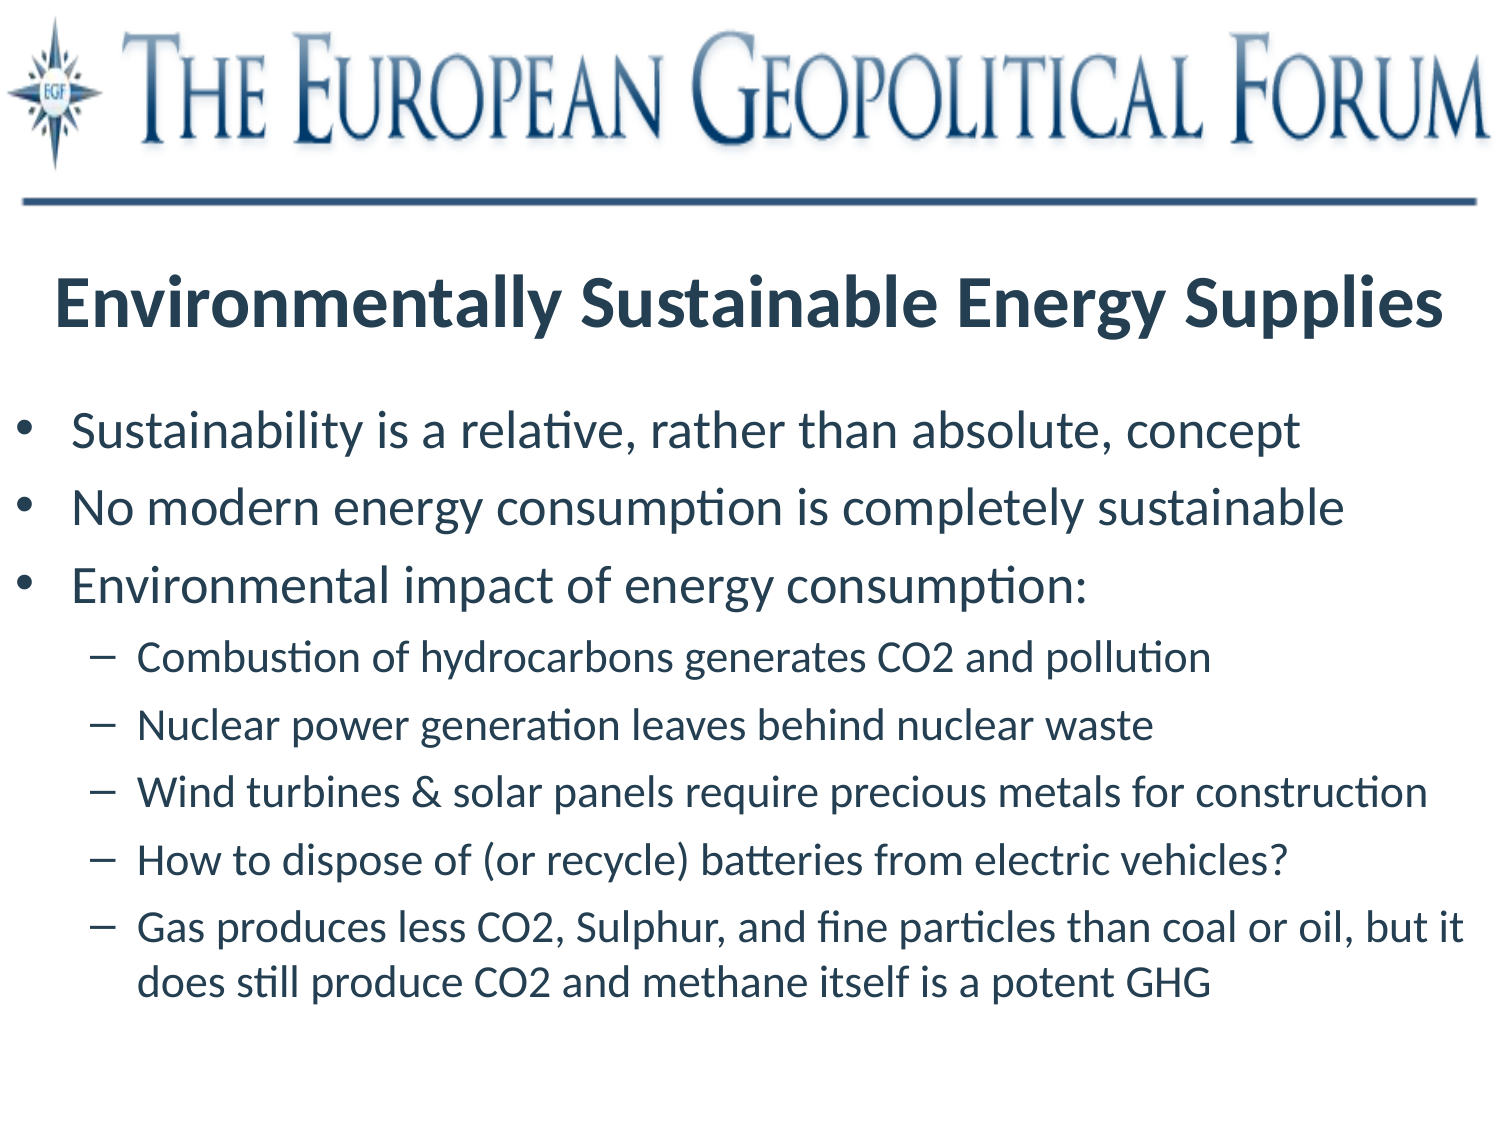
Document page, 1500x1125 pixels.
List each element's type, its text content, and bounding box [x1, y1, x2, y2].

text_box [0, 0, 1500, 209]
list Sustainability is a relative, rather than absolute, concept No modern energy consumption is completely sustainable Environmental impact of energy consumption: Combustion of hydrocarbons generates CO2 and pollution Nuclear power generation leaves behind nuclear waste Wind turbines & solar panels require precious metals for construction How to dispose of (or recycle) batteries from electric vehicles? Gas produces less CO2, Sulphur, and fine particles than coal or oil, but it does still produce CO2 and methane itself is a potent GHG [0, 386, 1483, 1125]
title Environmentally Sustainable Energy Supplies [0, 216, 1500, 387]
